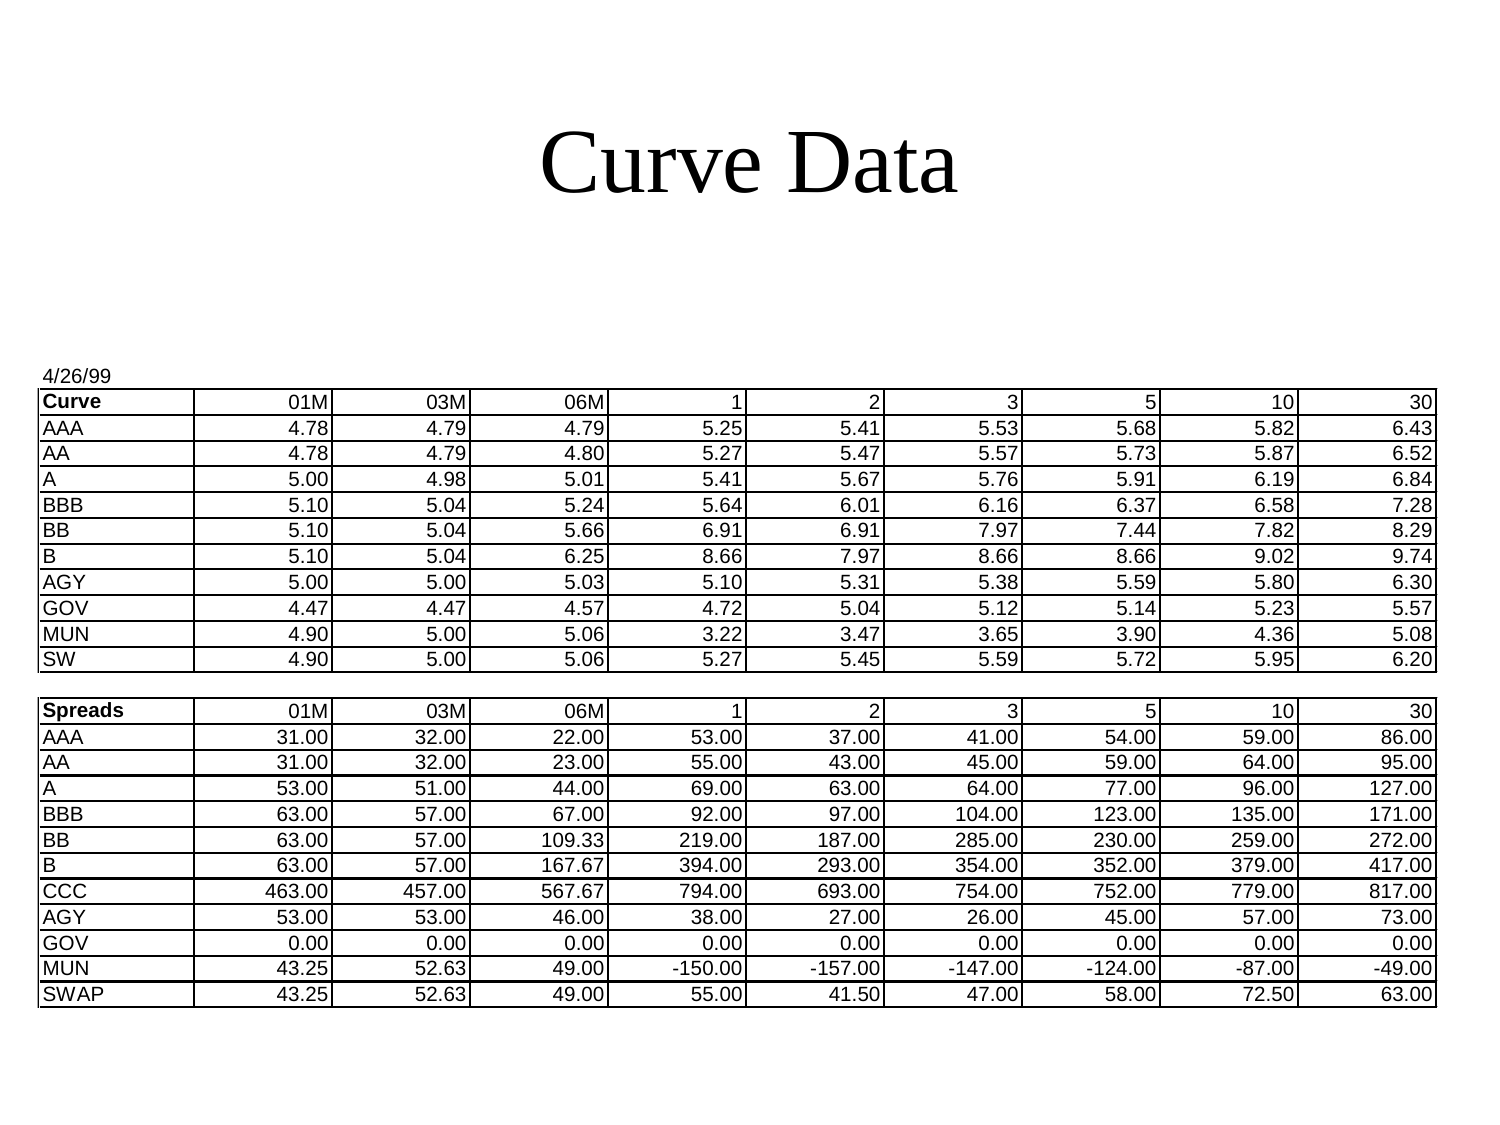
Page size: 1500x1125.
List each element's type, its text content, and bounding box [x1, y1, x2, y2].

title Curve Data [74, 62, 1426, 251]
picture [37, 362, 1438, 1009]
